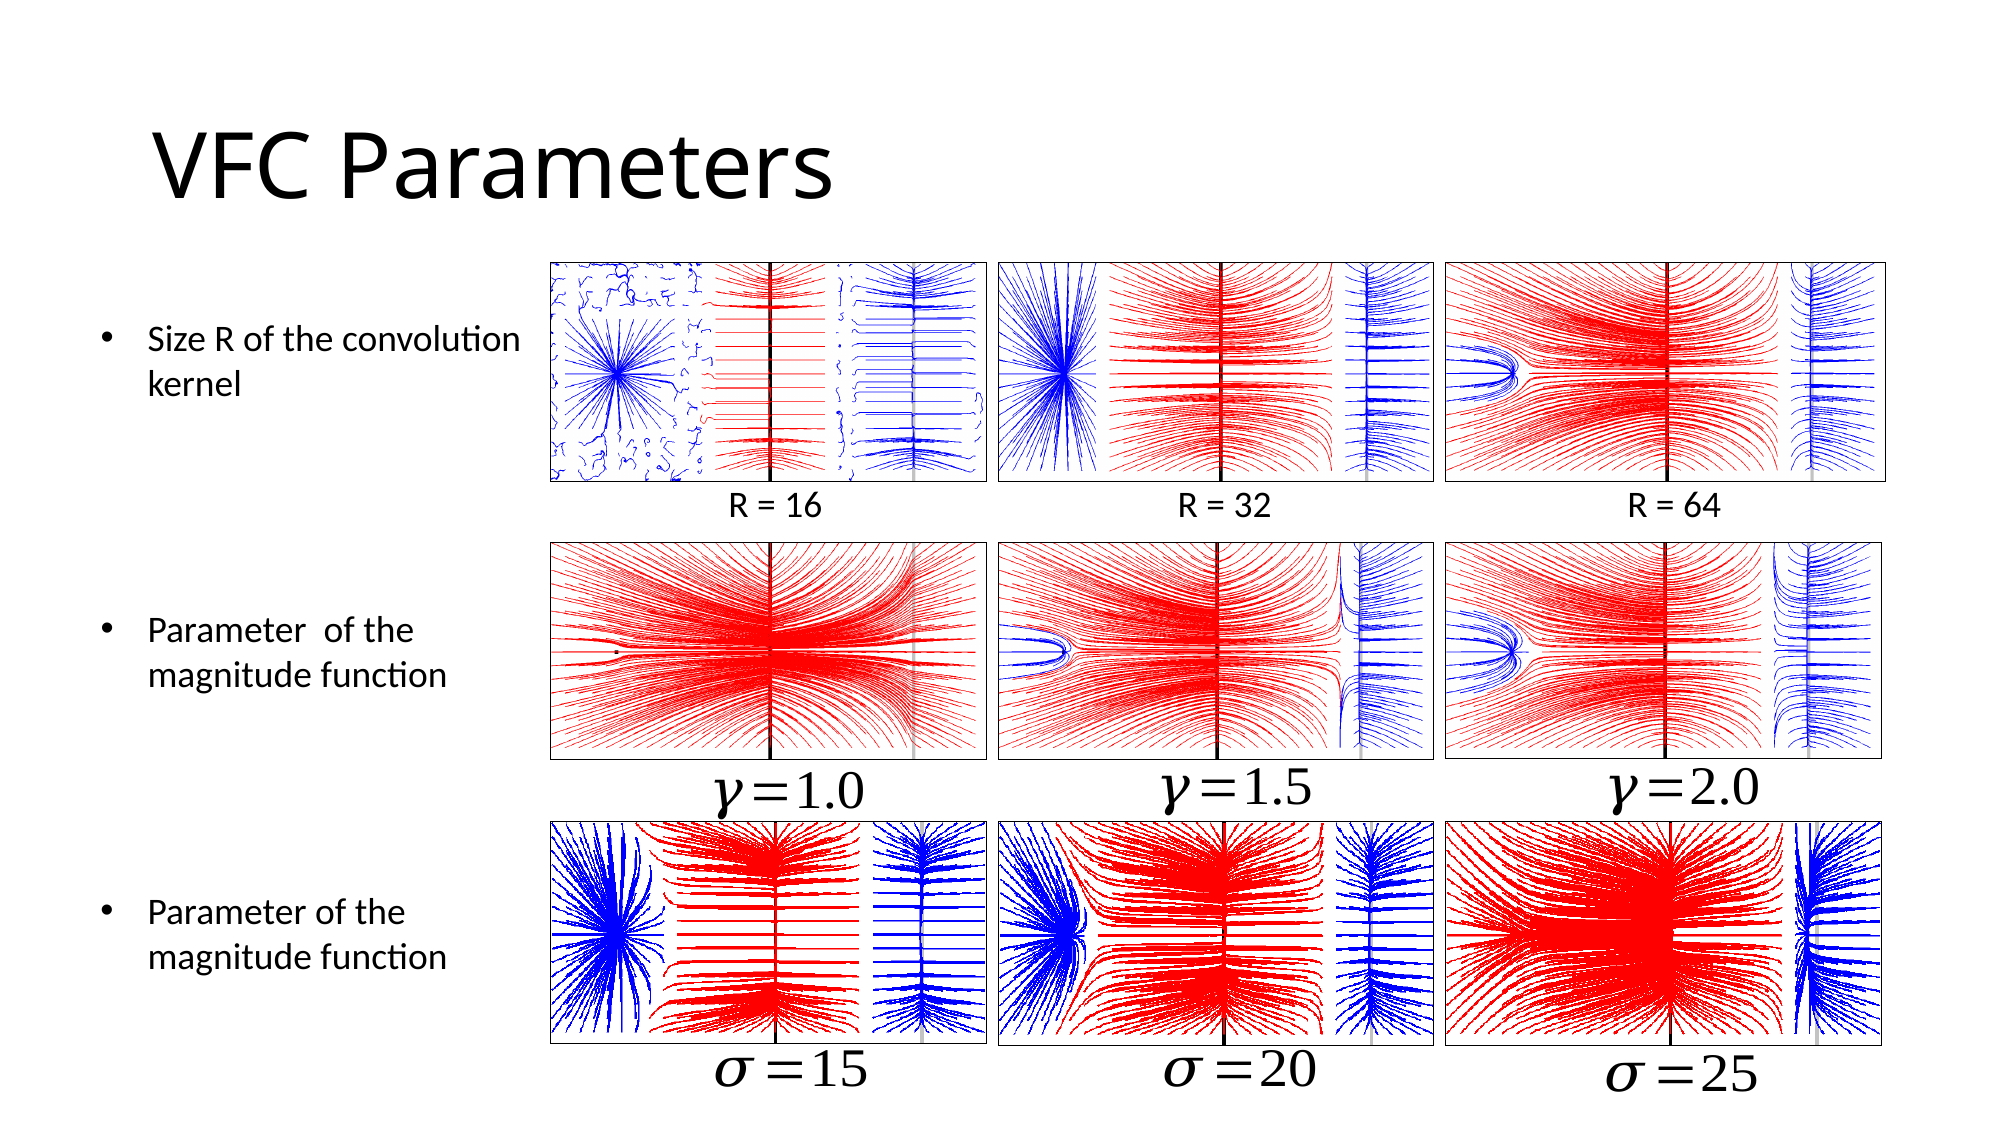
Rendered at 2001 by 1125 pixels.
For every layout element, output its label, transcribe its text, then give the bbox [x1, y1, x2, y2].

picture [1445, 821, 1882, 1046]
picture [998, 262, 1434, 482]
picture [550, 821, 987, 1044]
text_box R = 16 [713, 482, 871, 533]
picture [997, 821, 1434, 1046]
picture [550, 262, 987, 482]
text_box R = 32 [1162, 482, 1321, 533]
picture [1445, 541, 1882, 759]
text_box Size R of the convolution kernel [85, 306, 538, 412]
text_box R = 64 [1612, 482, 1770, 533]
picture [997, 542, 1434, 761]
picture [1445, 262, 1886, 482]
picture [550, 542, 987, 761]
title VFC Parameters [137, 59, 1863, 278]
